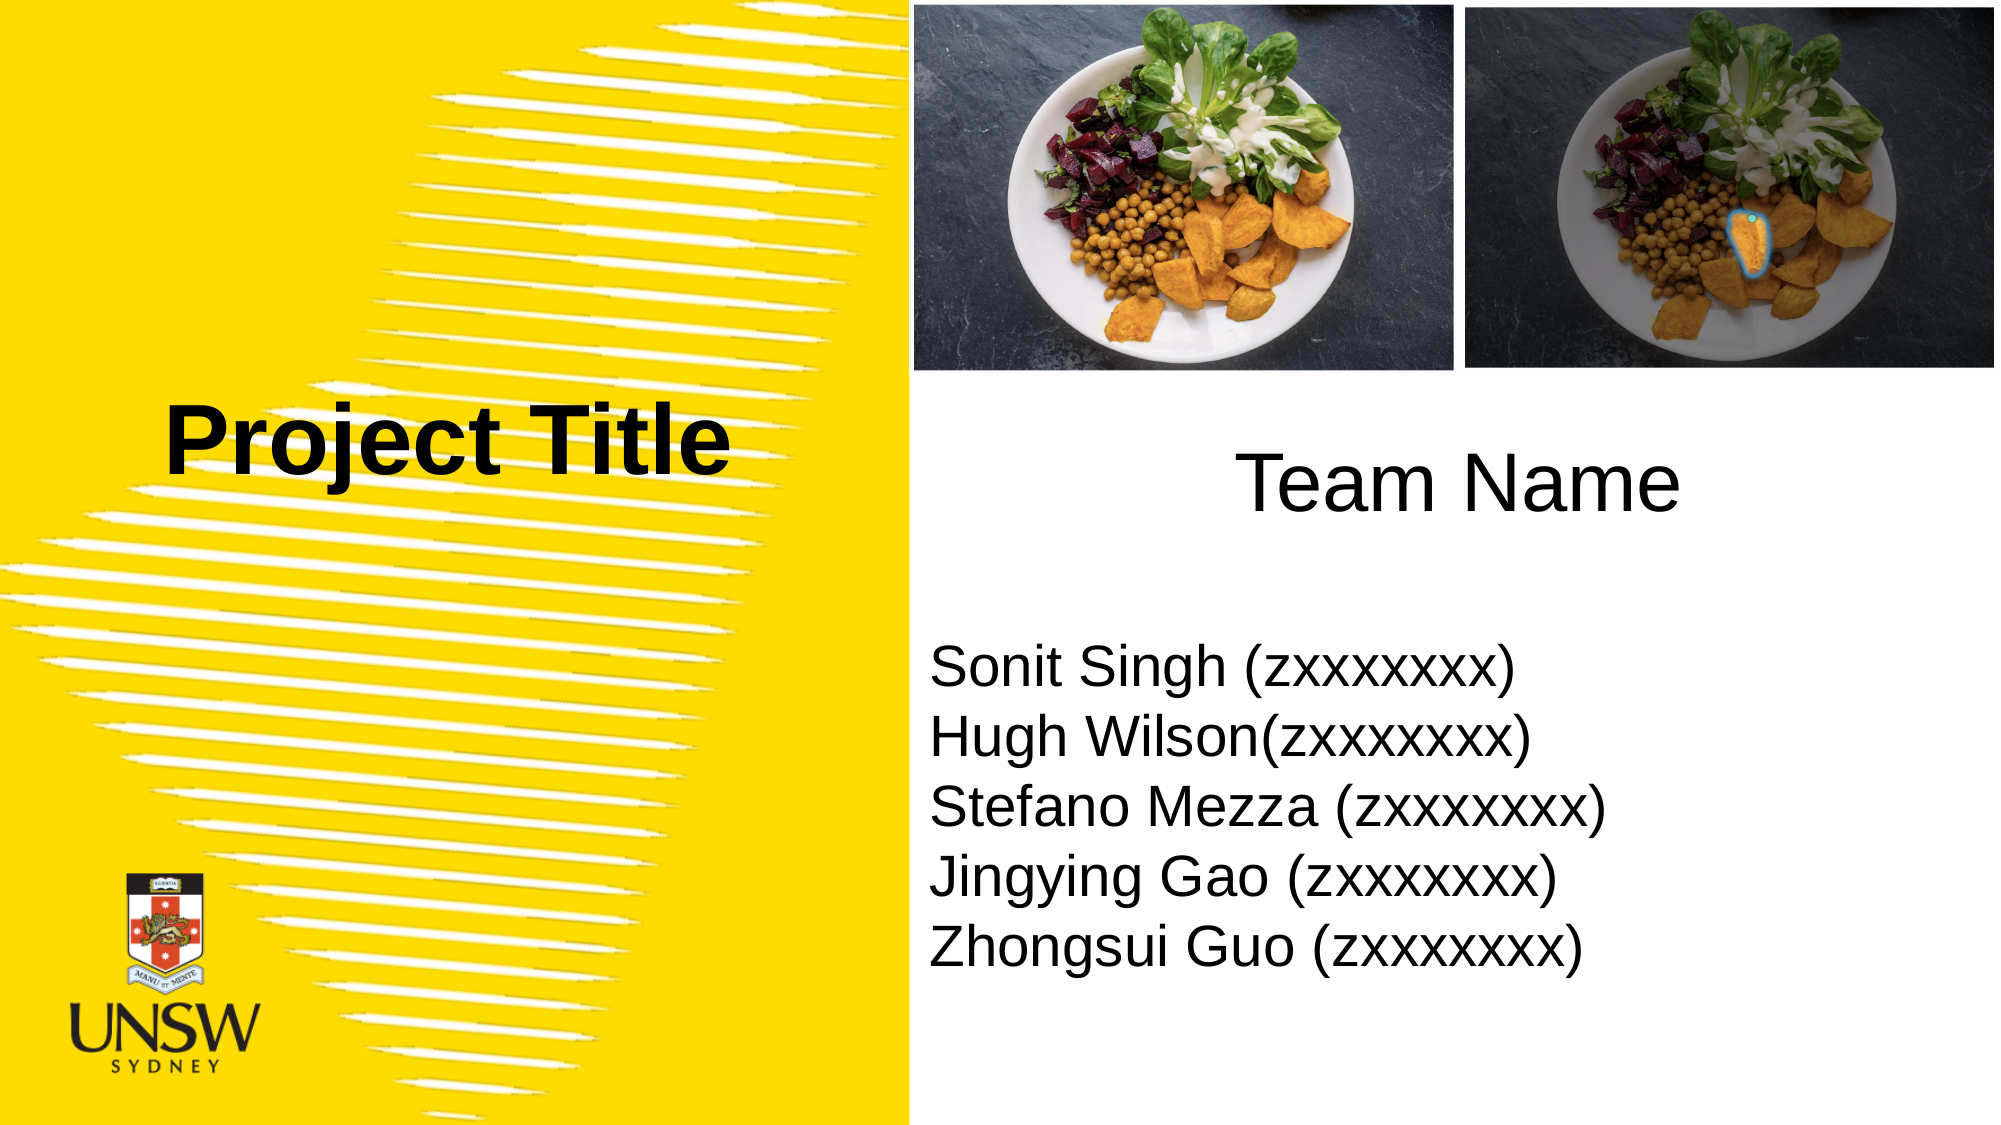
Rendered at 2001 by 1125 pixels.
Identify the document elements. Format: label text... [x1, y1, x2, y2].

text_box Team Name Sonit Singh (zxxxxxxx) Hugh Wilson(zxxxxxxx) Stefano Mezza (zxxxxxxx) Jingying Gao (zxxxxxxx) Zhongsui Guo (zxxxxxxx) [914, 420, 2000, 986]
picture [909, 0, 1999, 374]
text_box Project Title [0, 366, 910, 502]
